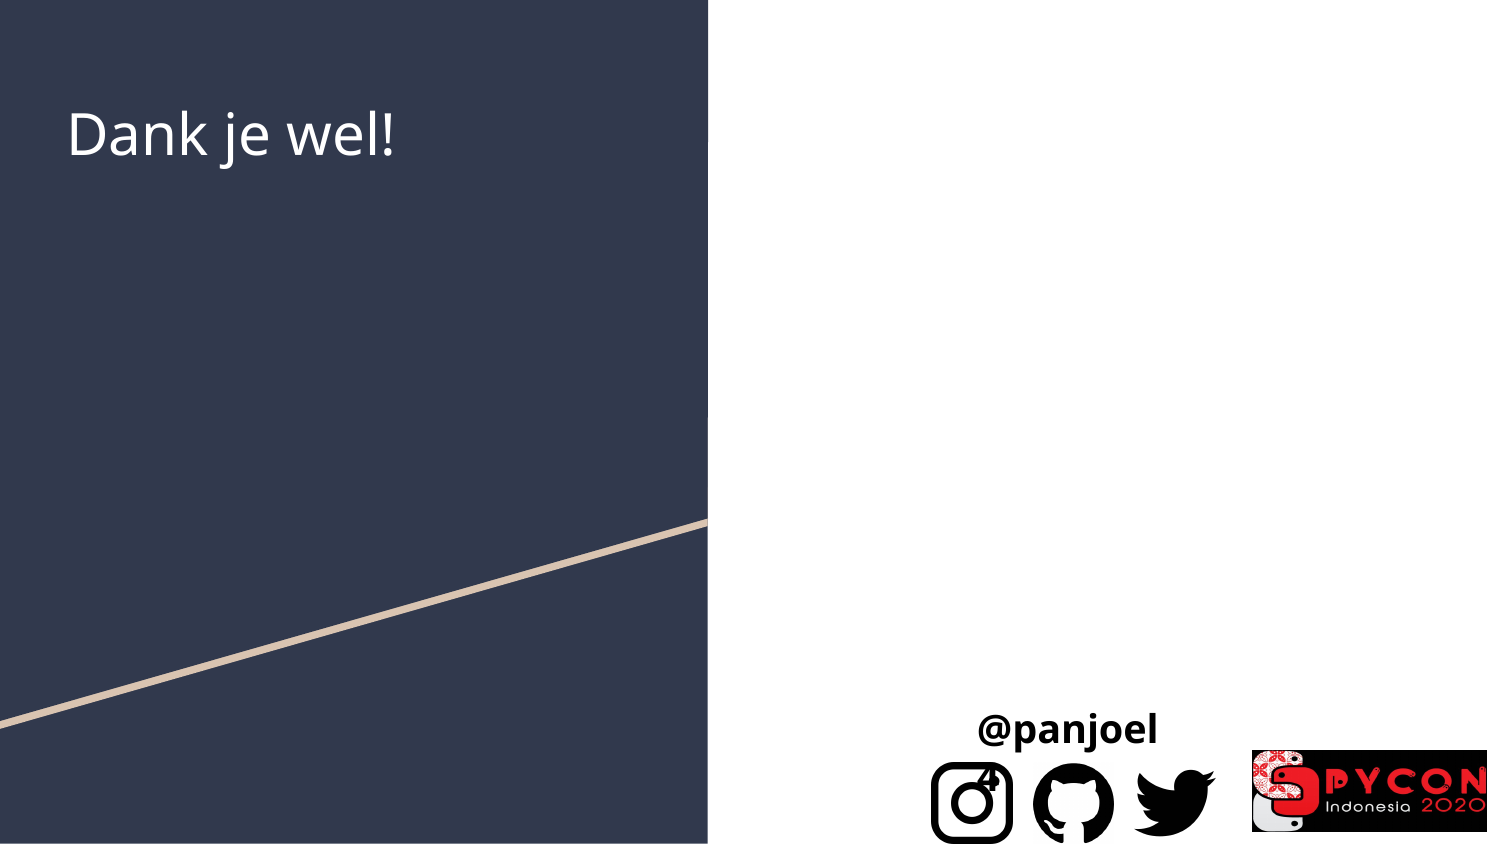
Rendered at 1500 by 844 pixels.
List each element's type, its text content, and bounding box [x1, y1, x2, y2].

title Dank je wel! [51, 82, 660, 494]
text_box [930, 762, 1217, 844]
picture [1252, 750, 1487, 832]
text_box @panjoel4 [961, 689, 1196, 761]
